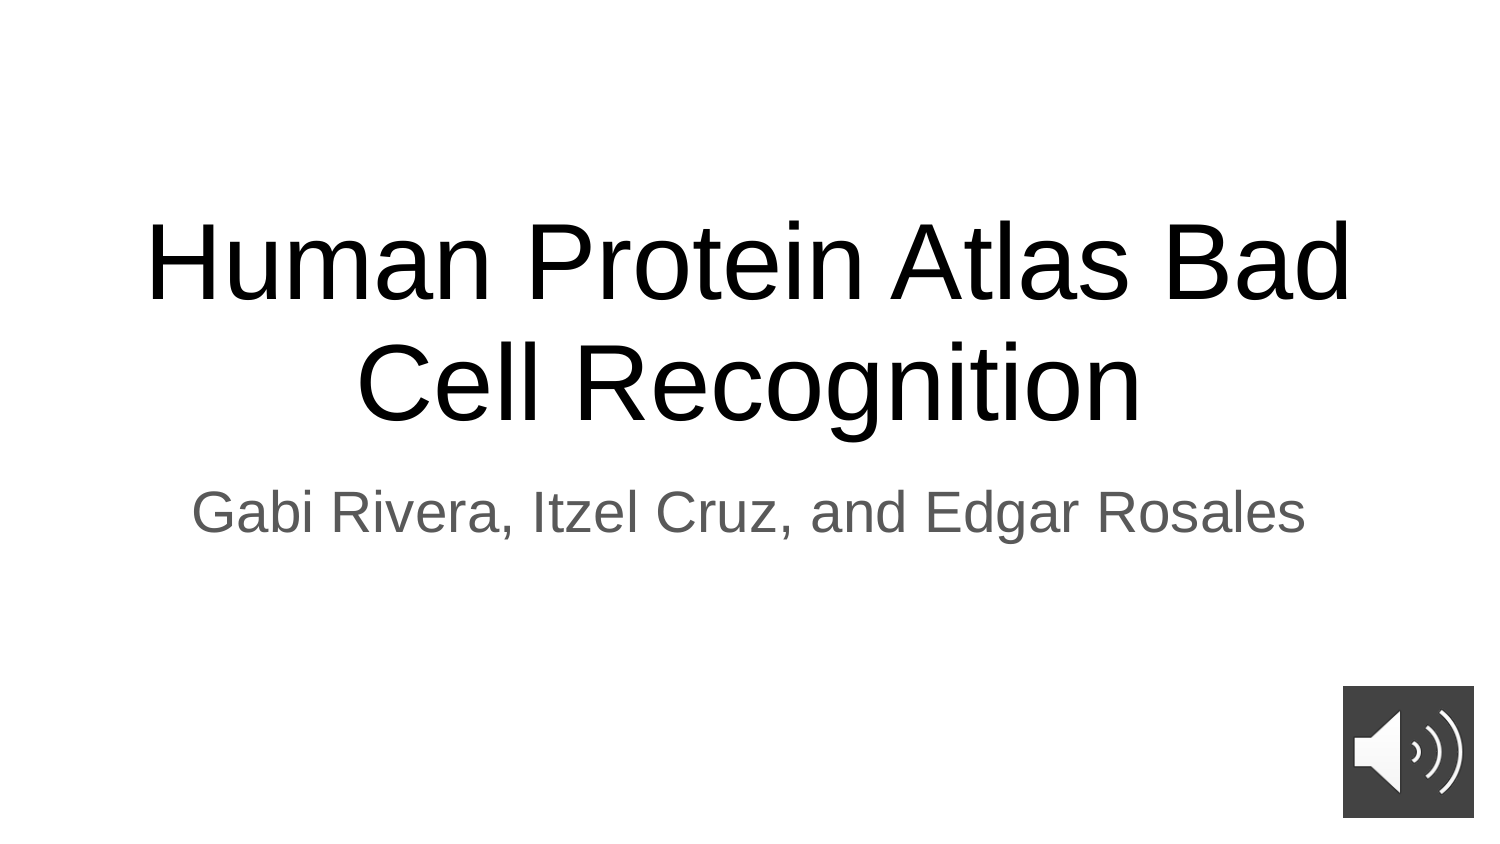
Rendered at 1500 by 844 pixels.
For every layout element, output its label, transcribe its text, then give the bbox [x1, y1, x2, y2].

subtitle Gabi Rivera, Itzel Cruz, and Edgar Rosales [51, 464, 1449, 595]
picture [1341, 685, 1476, 819]
title Human Protein Atlas Bad Cell Recognition [51, 122, 1449, 459]
